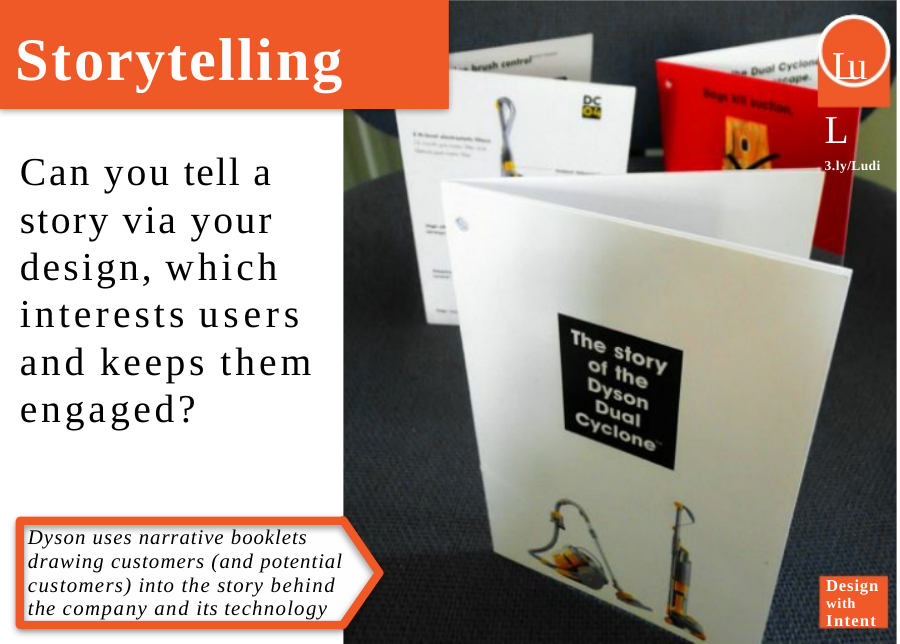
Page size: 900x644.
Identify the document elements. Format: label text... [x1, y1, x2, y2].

text_box [0, 0, 338, 111]
text_box Can you tell a story via your design, which interests users and keeps them engaged? Dyson uses narrative booklets drawing customers (and potential customers) into the story behind the company and its technology [19, 145, 335, 621]
text_box [17, 519, 335, 628]
text_box Storytelling [15, 20, 335, 93]
picture [341, 0, 898, 644]
